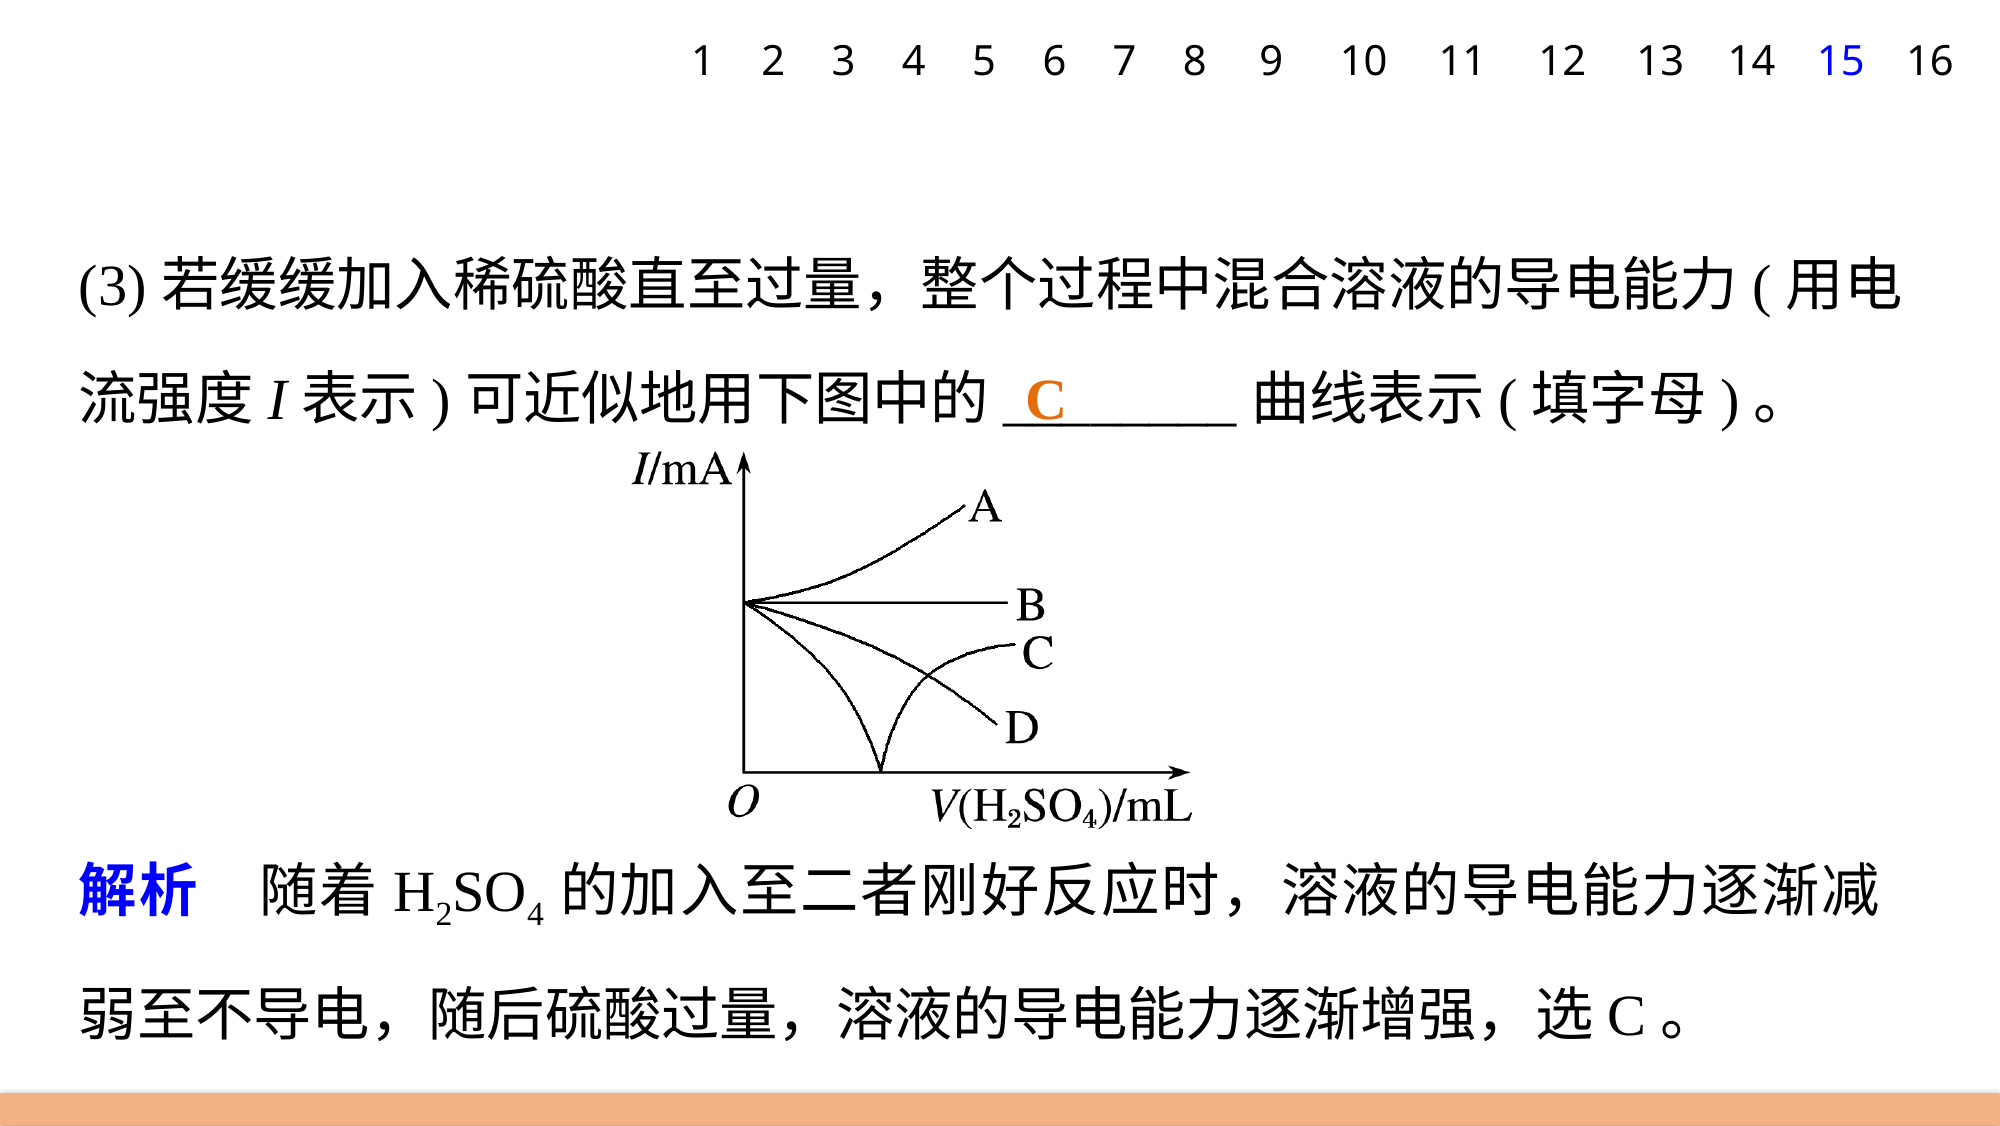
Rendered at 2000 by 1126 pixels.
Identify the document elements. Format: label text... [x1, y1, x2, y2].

text_box 13 [1619, 11, 1702, 106]
text_box 10 [1318, 11, 1409, 106]
text_box 1 [673, 11, 733, 106]
text_box 解析 随着H2SO4的加入至二者刚好反应时，溶液的导电能力逐渐减弱至不导电，随后硫酸过量，溶液的导电能力逐渐增强，选C。 [64, 810, 1896, 1055]
picture [626, 441, 1202, 835]
text_box 14 [1712, 11, 1791, 106]
text_box 7 [1095, 11, 1155, 106]
text_box 8 [1165, 11, 1225, 106]
text_box 12 [1516, 11, 1609, 106]
text_box 15 [1801, 11, 1880, 106]
text_box 4 [884, 11, 944, 106]
text_box 5 [954, 11, 1014, 106]
text_box 2 [743, 11, 804, 106]
text_box C [1010, 308, 1082, 439]
text_box 3 [814, 11, 874, 106]
text_box 9 [1235, 11, 1308, 106]
text_box (3)若缓缓加入稀硫酸直至过量，整个过程中混合溶液的导电能力(用电流强度I表示)可近似地用下图中的________曲线表示(填字母)。 [64, 194, 1918, 439]
text_box [0, 1092, 2000, 1126]
text_box 6 [1024, 11, 1084, 106]
text_box 16 [1890, 11, 1969, 106]
text_box 11 [1420, 11, 1506, 106]
